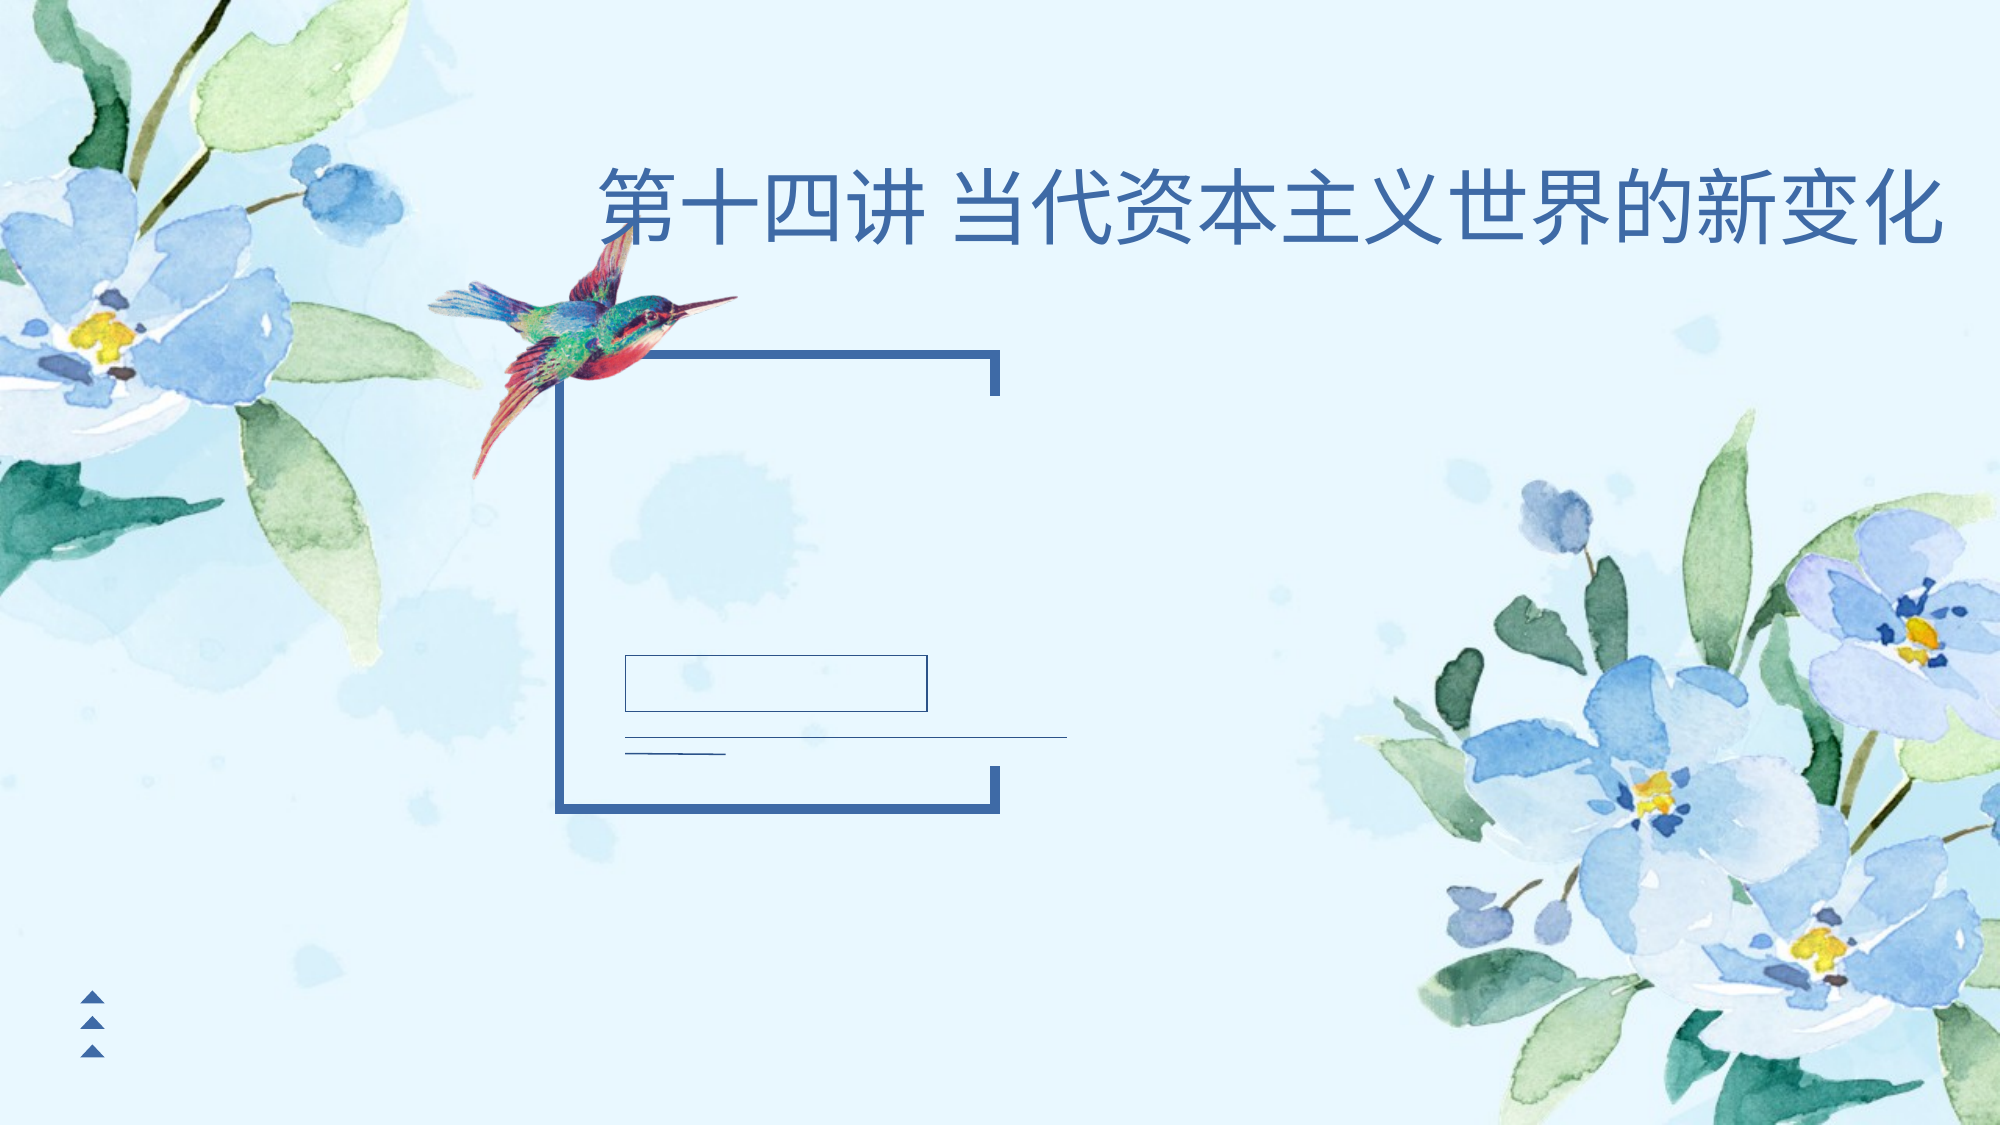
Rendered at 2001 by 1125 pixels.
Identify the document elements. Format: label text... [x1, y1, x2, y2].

picture [0, 0, 2000, 1125]
title 第十四讲 当代资本主义世界的新变化 [580, 130, 2000, 263]
